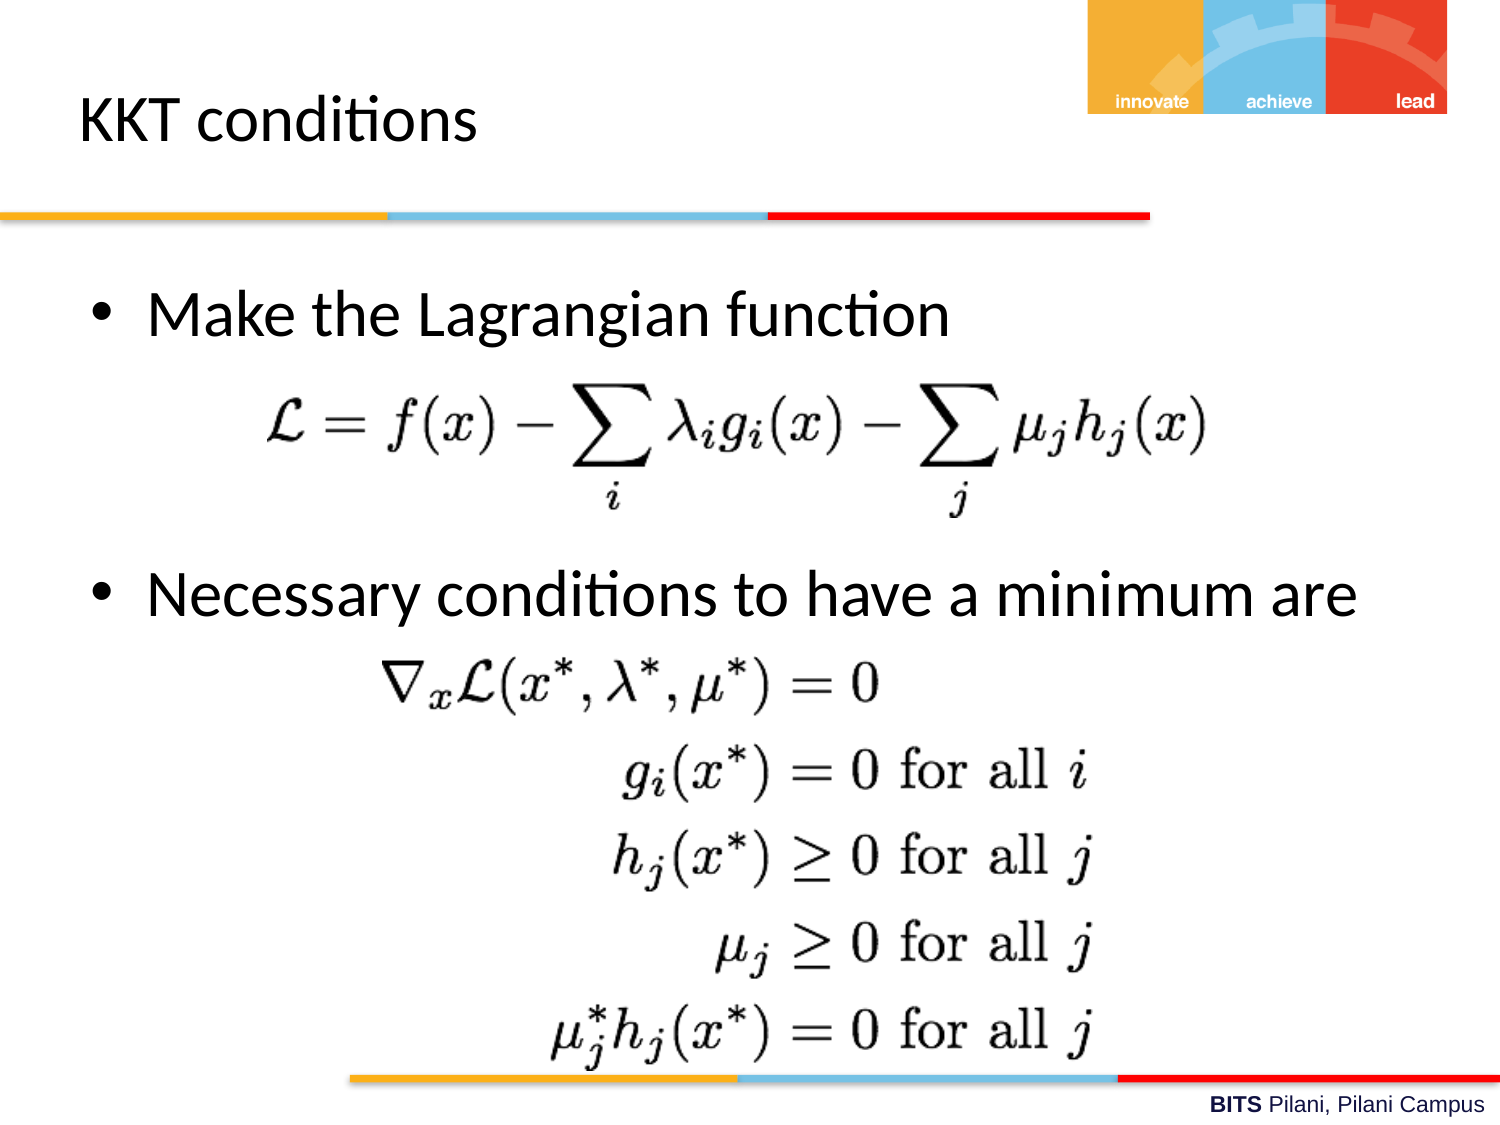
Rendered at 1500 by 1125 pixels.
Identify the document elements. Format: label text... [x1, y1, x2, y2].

picture [267, 382, 1208, 518]
picture [1087, 0, 1448, 114]
title KKT conditions [64, 45, 1069, 185]
list Make the Lagrangian function Necessary conditions to have a minimum are [75, 262, 1425, 1005]
picture [381, 656, 1093, 1071]
